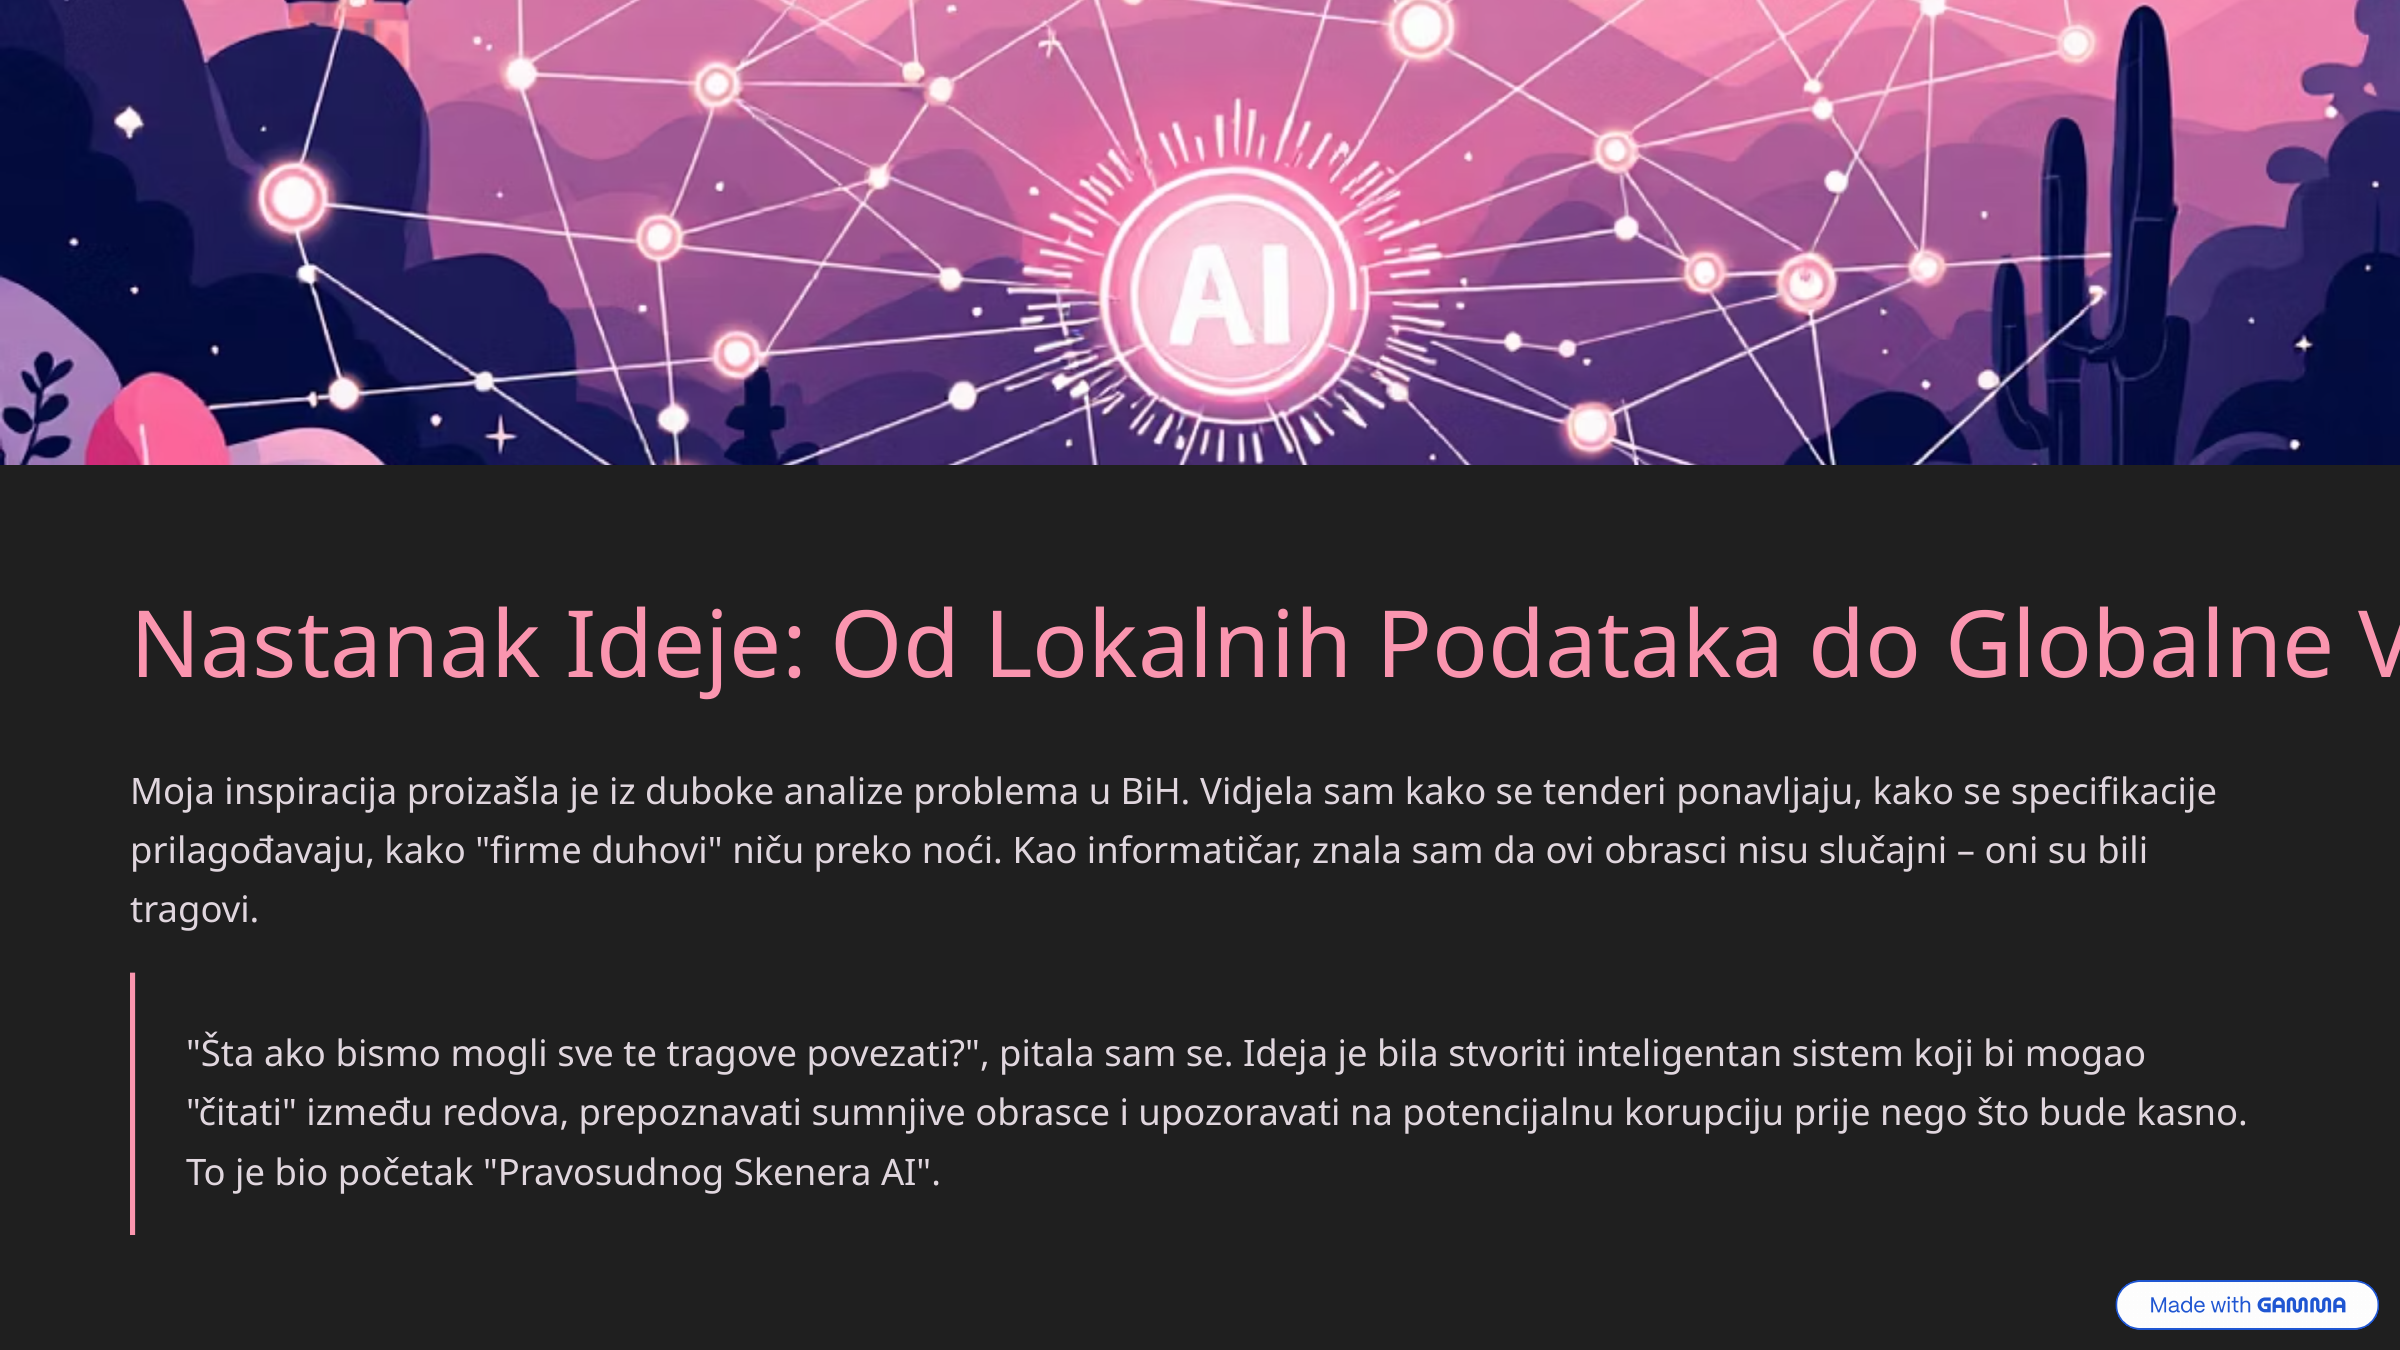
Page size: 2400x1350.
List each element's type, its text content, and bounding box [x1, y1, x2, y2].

text_box "Šta ako bismo mogli sve te tragove povezati?", pitala sam se. Ideja je bila stvoriti inteligentan sistem koji bi mogao "čitati" između redova, prepoznavati sumnjive obrasce i upozoravati na potencijalnu korupciju prije nego što bude kasno. To je bio početak "Pravosudnog Skenera AI". [186, 1014, 2270, 1193]
text_box [130, 972, 136, 1235]
picture [0, 0, 2400, 466]
text_box Moja inspiracija proizašla je iz duboke analize problema u BiH. Vidjela sam kako se tenderi ponavljaju, kako se specifikacije prilagođavaju, kako "firme duhovi" niču preko noći. Kao informatičar, znala sam da ovi obrasci nisu slučajni – oni su bili tragovi. [130, 752, 2270, 931]
picture [2106, 1271, 2389, 1339]
text_box Nastanak Ideje: Od Lokalnih Podataka do Globalne Vizije [130, 580, 2192, 697]
